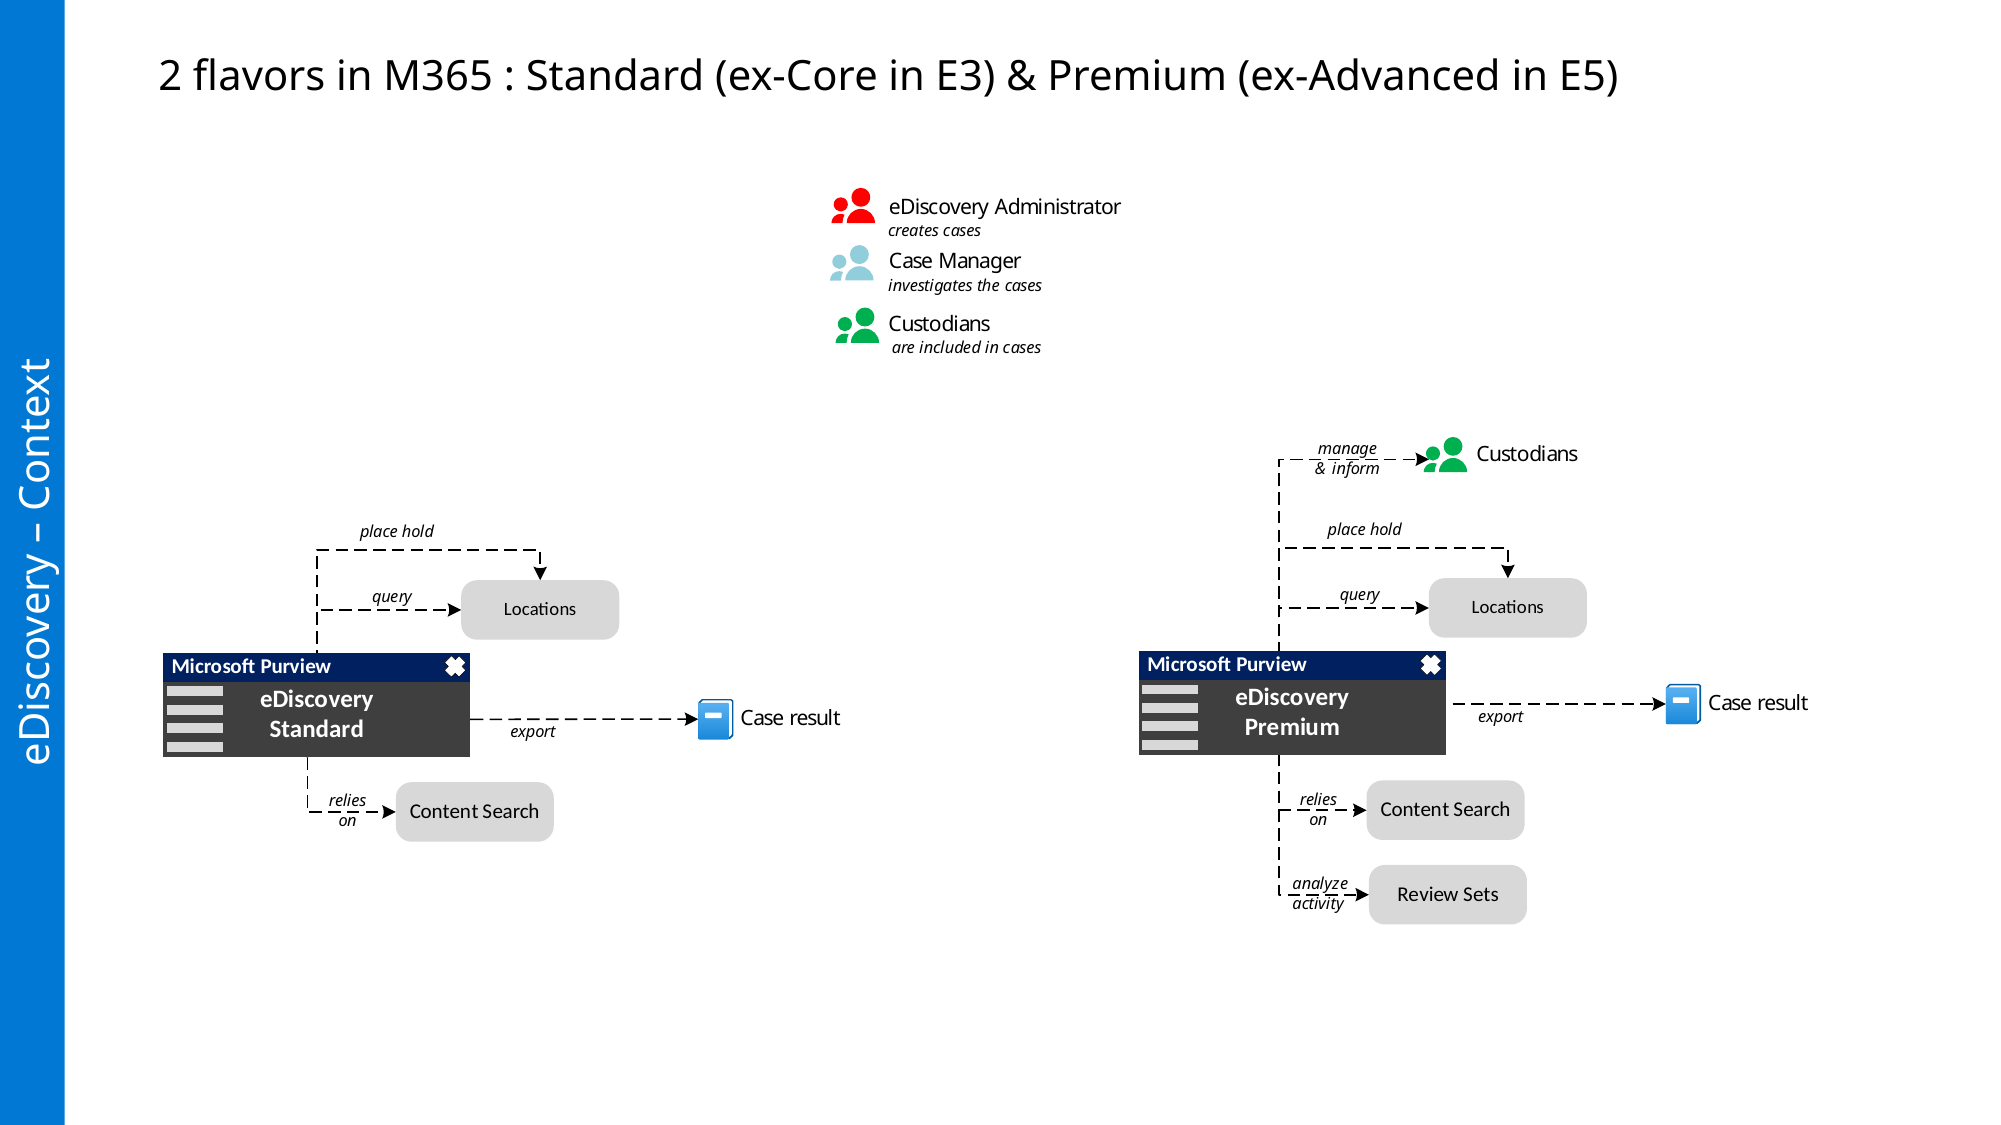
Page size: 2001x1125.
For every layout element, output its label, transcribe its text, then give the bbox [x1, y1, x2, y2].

text_box eDiscovery – Context [0, 0, 65, 1125]
picture [158, 511, 853, 844]
text_box 2 flavors in M365 : Standard (ex-Core in E3) & Premium (ex-Advanced in E5) [158, 49, 1907, 100]
picture [826, 183, 1139, 368]
picture [1133, 429, 1821, 927]
